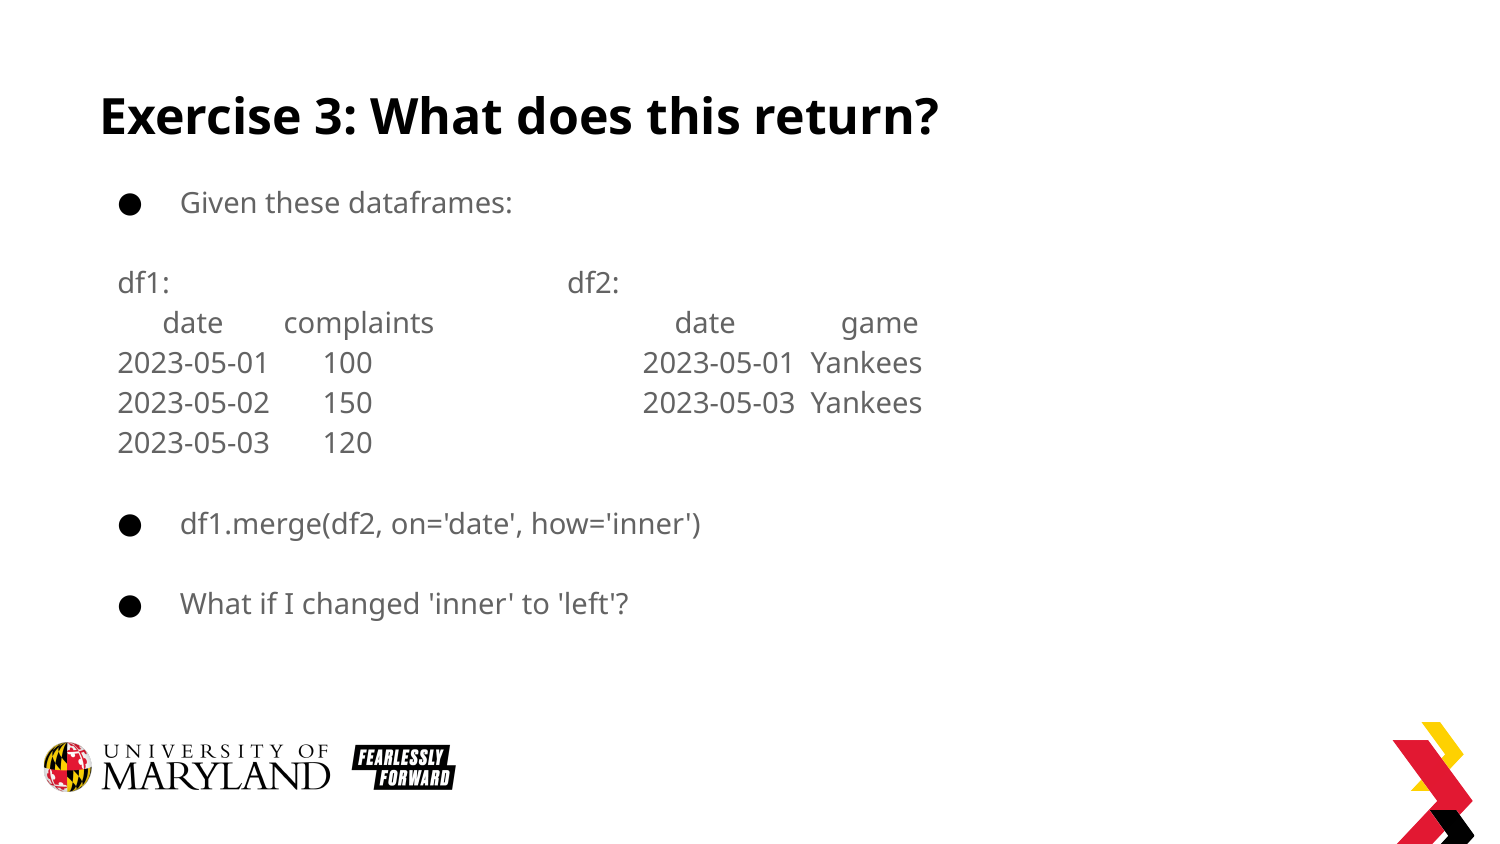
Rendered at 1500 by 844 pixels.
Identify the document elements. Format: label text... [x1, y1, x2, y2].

list Given these dataframes: df1: df2: date complaints date game 2023-05-01 100 2023-05-01 Yankees 2023-05-02 150 2023-05-03 Yankees 2023-05-03 120 df1.merge(df2, on='date', how='inner') What if I changed 'inner' to 'left'? [104, 178, 1055, 690]
picture [43, 742, 456, 792]
picture [1343, 722, 1475, 844]
title Exercise 3: What does this return? [99, 63, 1475, 166]
